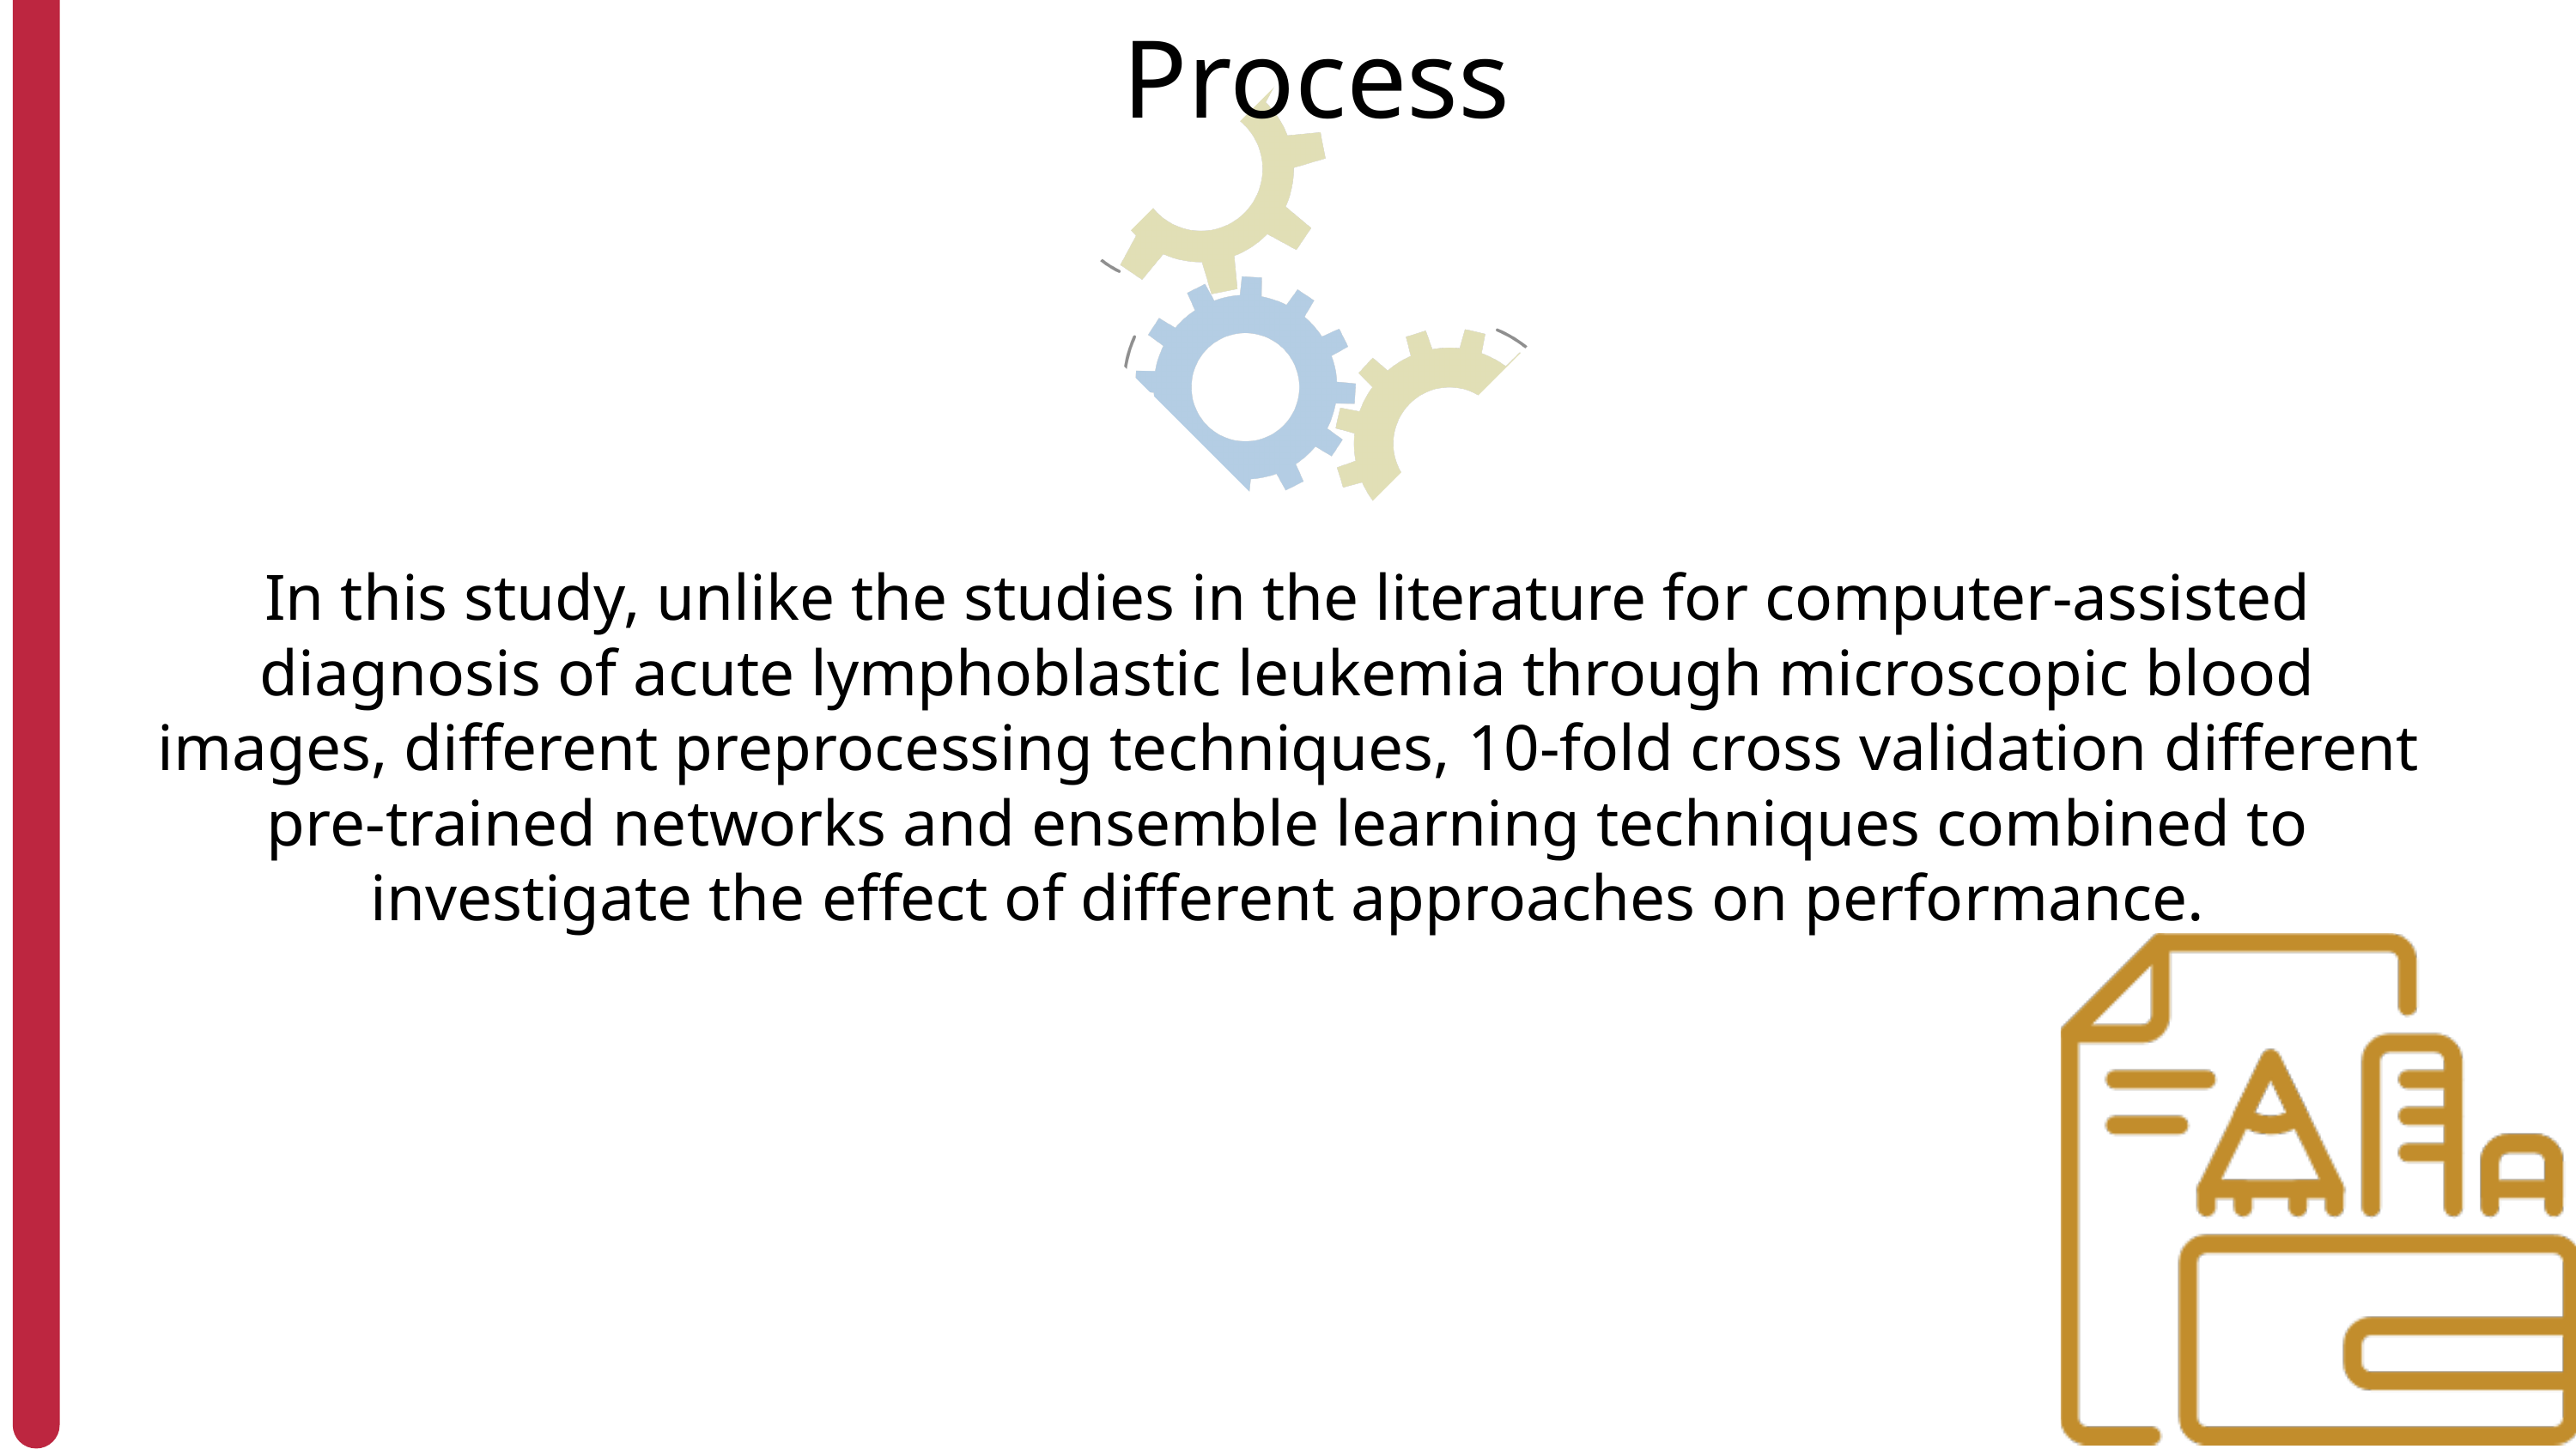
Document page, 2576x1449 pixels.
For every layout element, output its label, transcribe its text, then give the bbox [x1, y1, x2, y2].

text_box Process [57, 32, 2576, 140]
text_box [1059, 140, 1574, 557]
text_box In this study, unlike the studies in the literature for computer-assisted diagnosis of acute lymphoblastic leukemia through microscopic blood images, different preprocessing techniques, 10-fold cross validation different pre-trained networks and ensemble learning techniques combined to investigate the effect of different approaches on performance. [144, 557, 2432, 934]
text_box [2060, 933, 2576, 1446]
